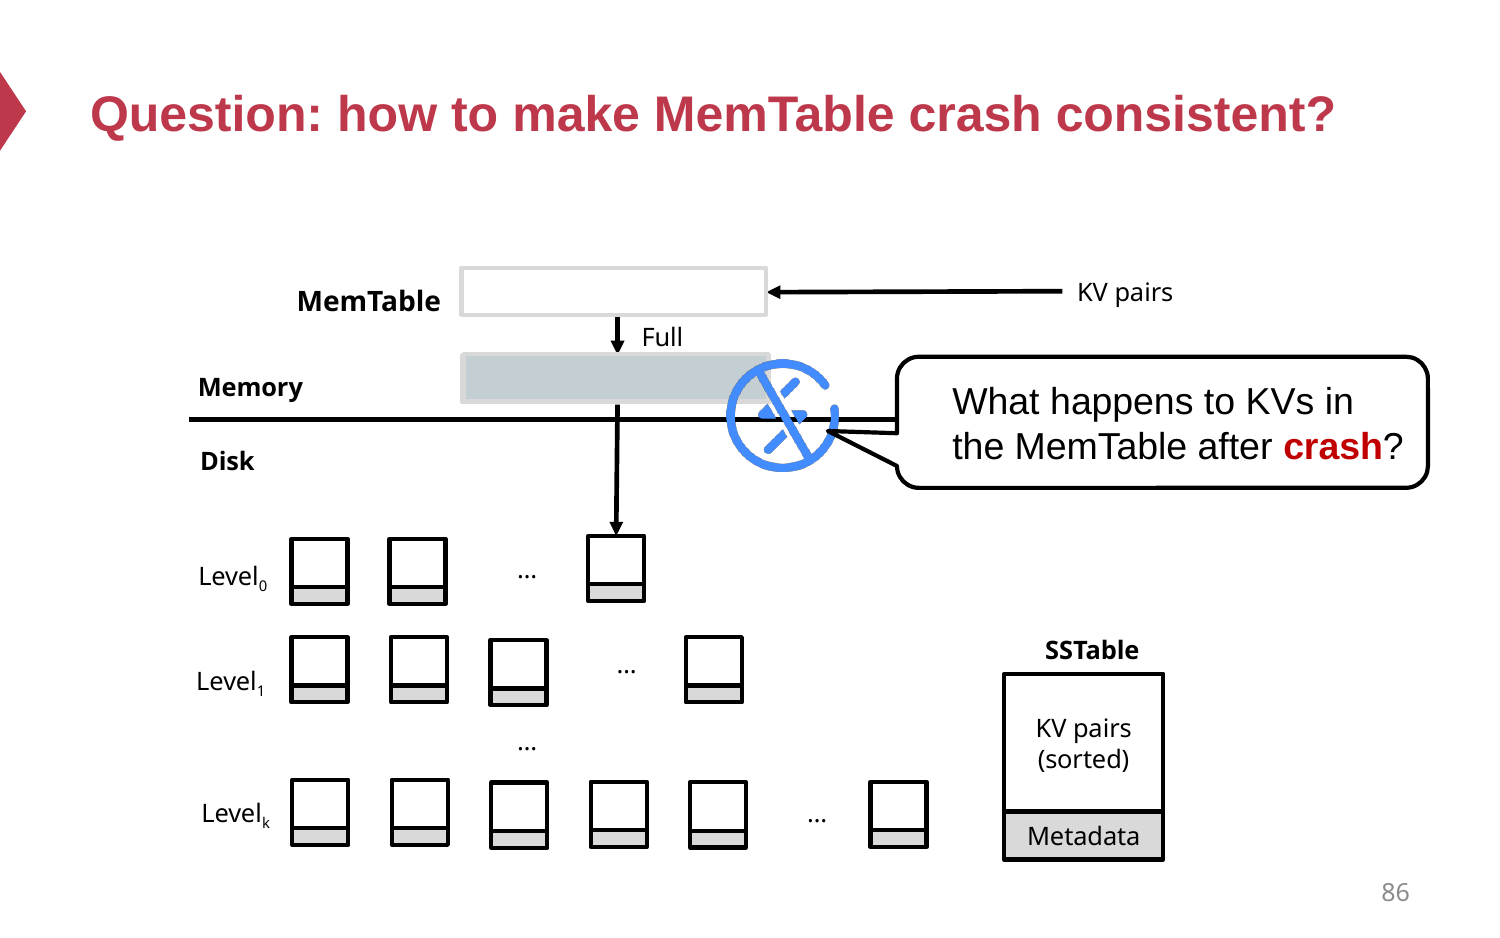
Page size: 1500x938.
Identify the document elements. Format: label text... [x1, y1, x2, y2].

title Question: how to make MemTable crash consistent? [75, 37, 1425, 186]
slide_number 86 [1074, 868, 1425, 919]
text_box [462, 352, 770, 403]
text_box Full [626, 313, 698, 359]
picture [725, 358, 839, 472]
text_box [1003, 626, 1164, 860]
text_box [894, 354, 1429, 418]
text_box Disk [185, 437, 270, 483]
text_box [183, 535, 927, 849]
text_box Memory [183, 363, 318, 409]
text_box What happens to KVs in the MemTable after crash? [937, 370, 1430, 475]
text_box KV pairs [1062, 268, 1188, 314]
text_box [843, 428, 1429, 490]
text_box MemTable [281, 276, 459, 325]
text_box [459, 266, 768, 317]
